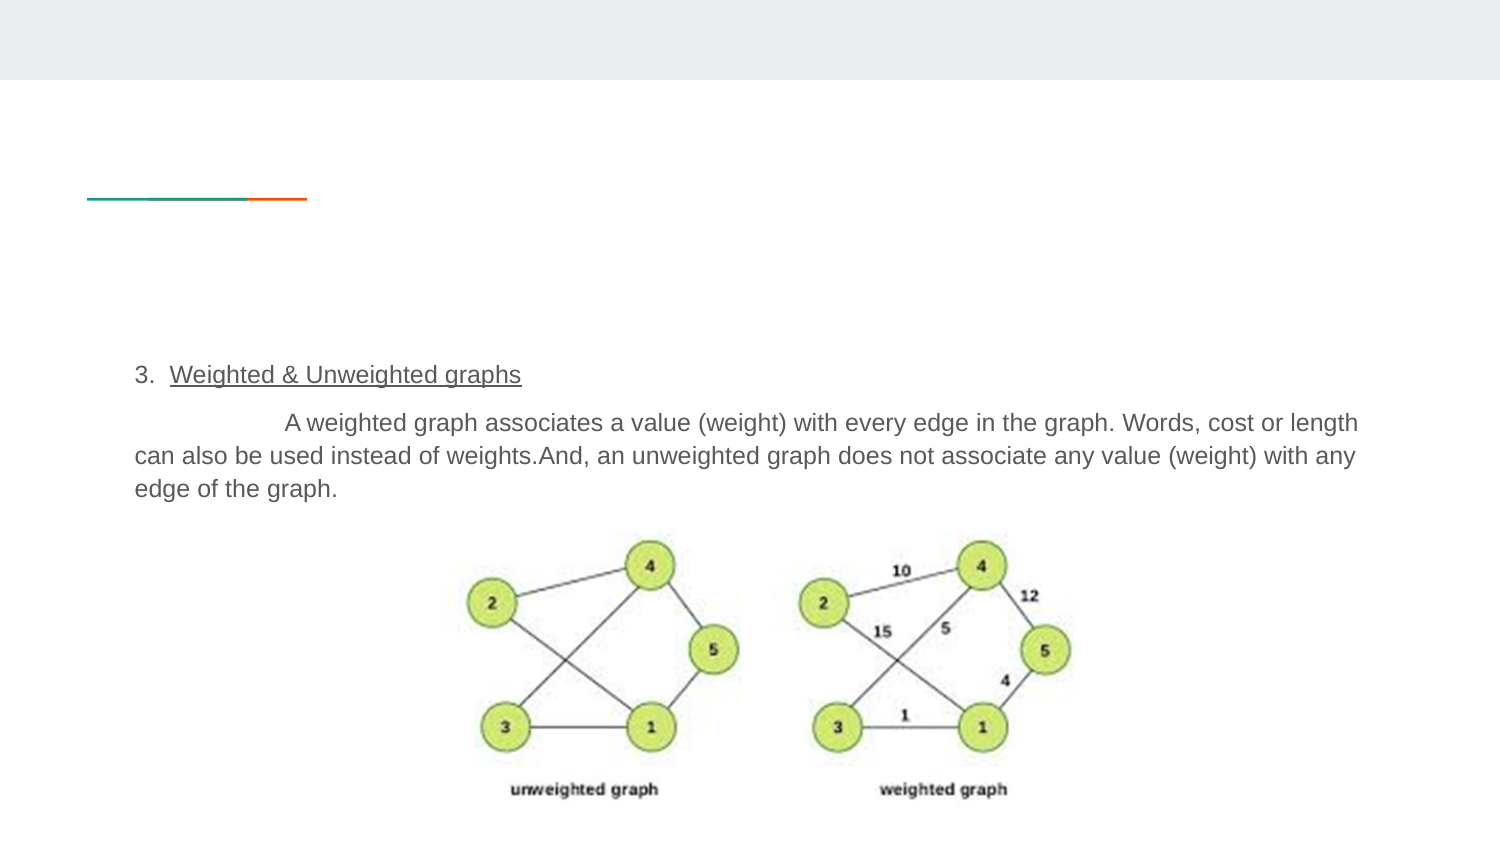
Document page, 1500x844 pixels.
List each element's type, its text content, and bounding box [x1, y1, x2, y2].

list 3. Weighted & Unweighted graphs A weighted graph associates a value (weight) with every edge in the graph. Words, cost or length can also be used instead of weights.And, an unweighted graph does not associate any value (weight) with any edge of the graph. [119, 341, 1381, 712]
picture [441, 498, 1123, 821]
